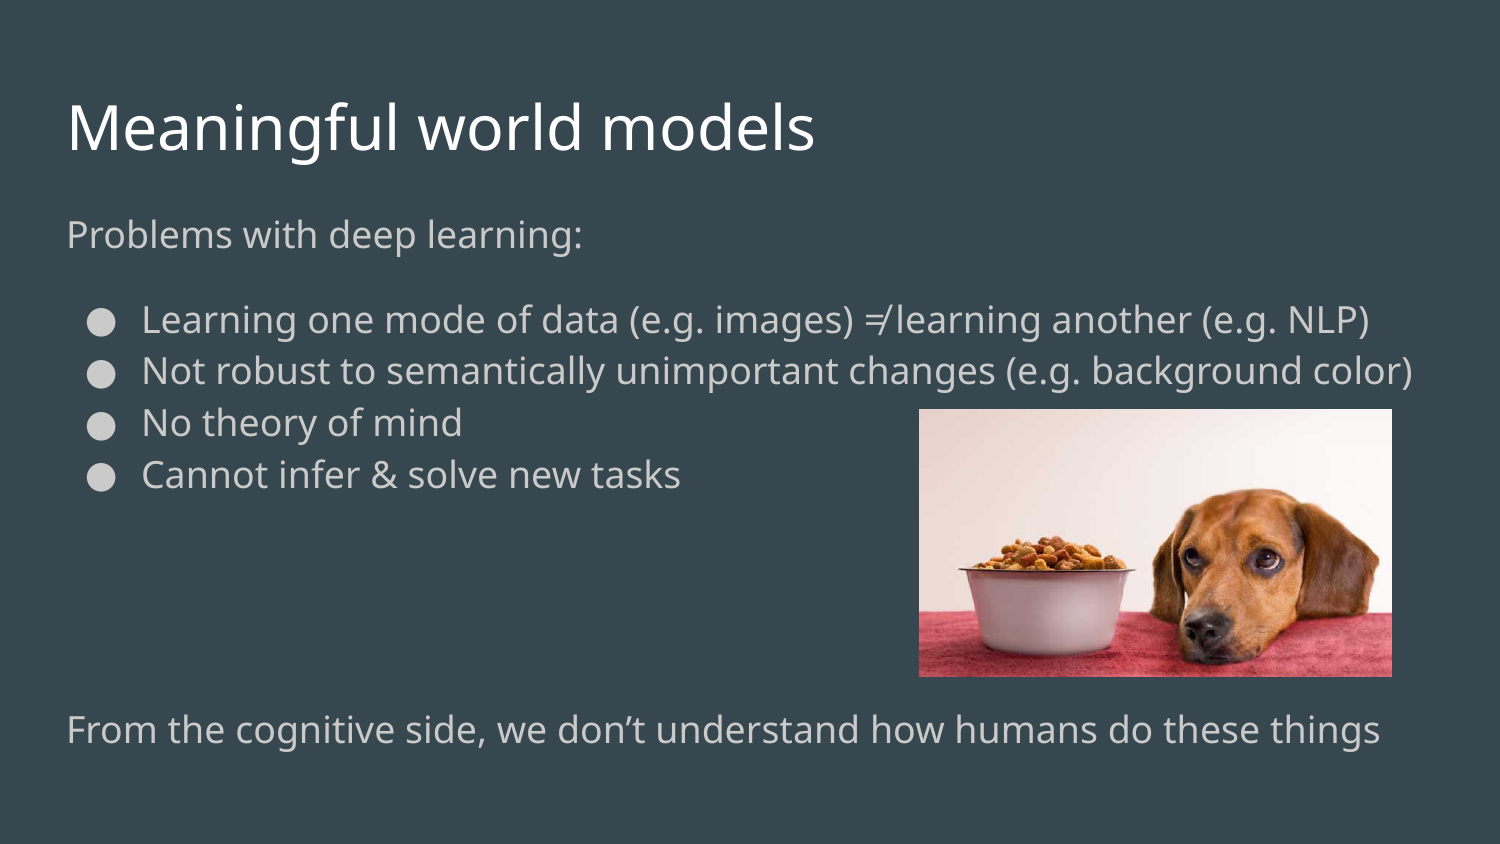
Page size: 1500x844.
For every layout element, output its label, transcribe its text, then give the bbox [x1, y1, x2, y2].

picture [918, 409, 1392, 677]
title Meaningful world models [51, 72, 1449, 167]
list Problems with deep learning: Learning one mode of data (e.g. images) ≠ learning another (e.g. NLP) Not robust to semantically unimportant changes (e.g. background color) No theory of mind Cannot infer & solve new tasks From the cognitive side, we don’t understand how humans do these things [51, 189, 1449, 750]
